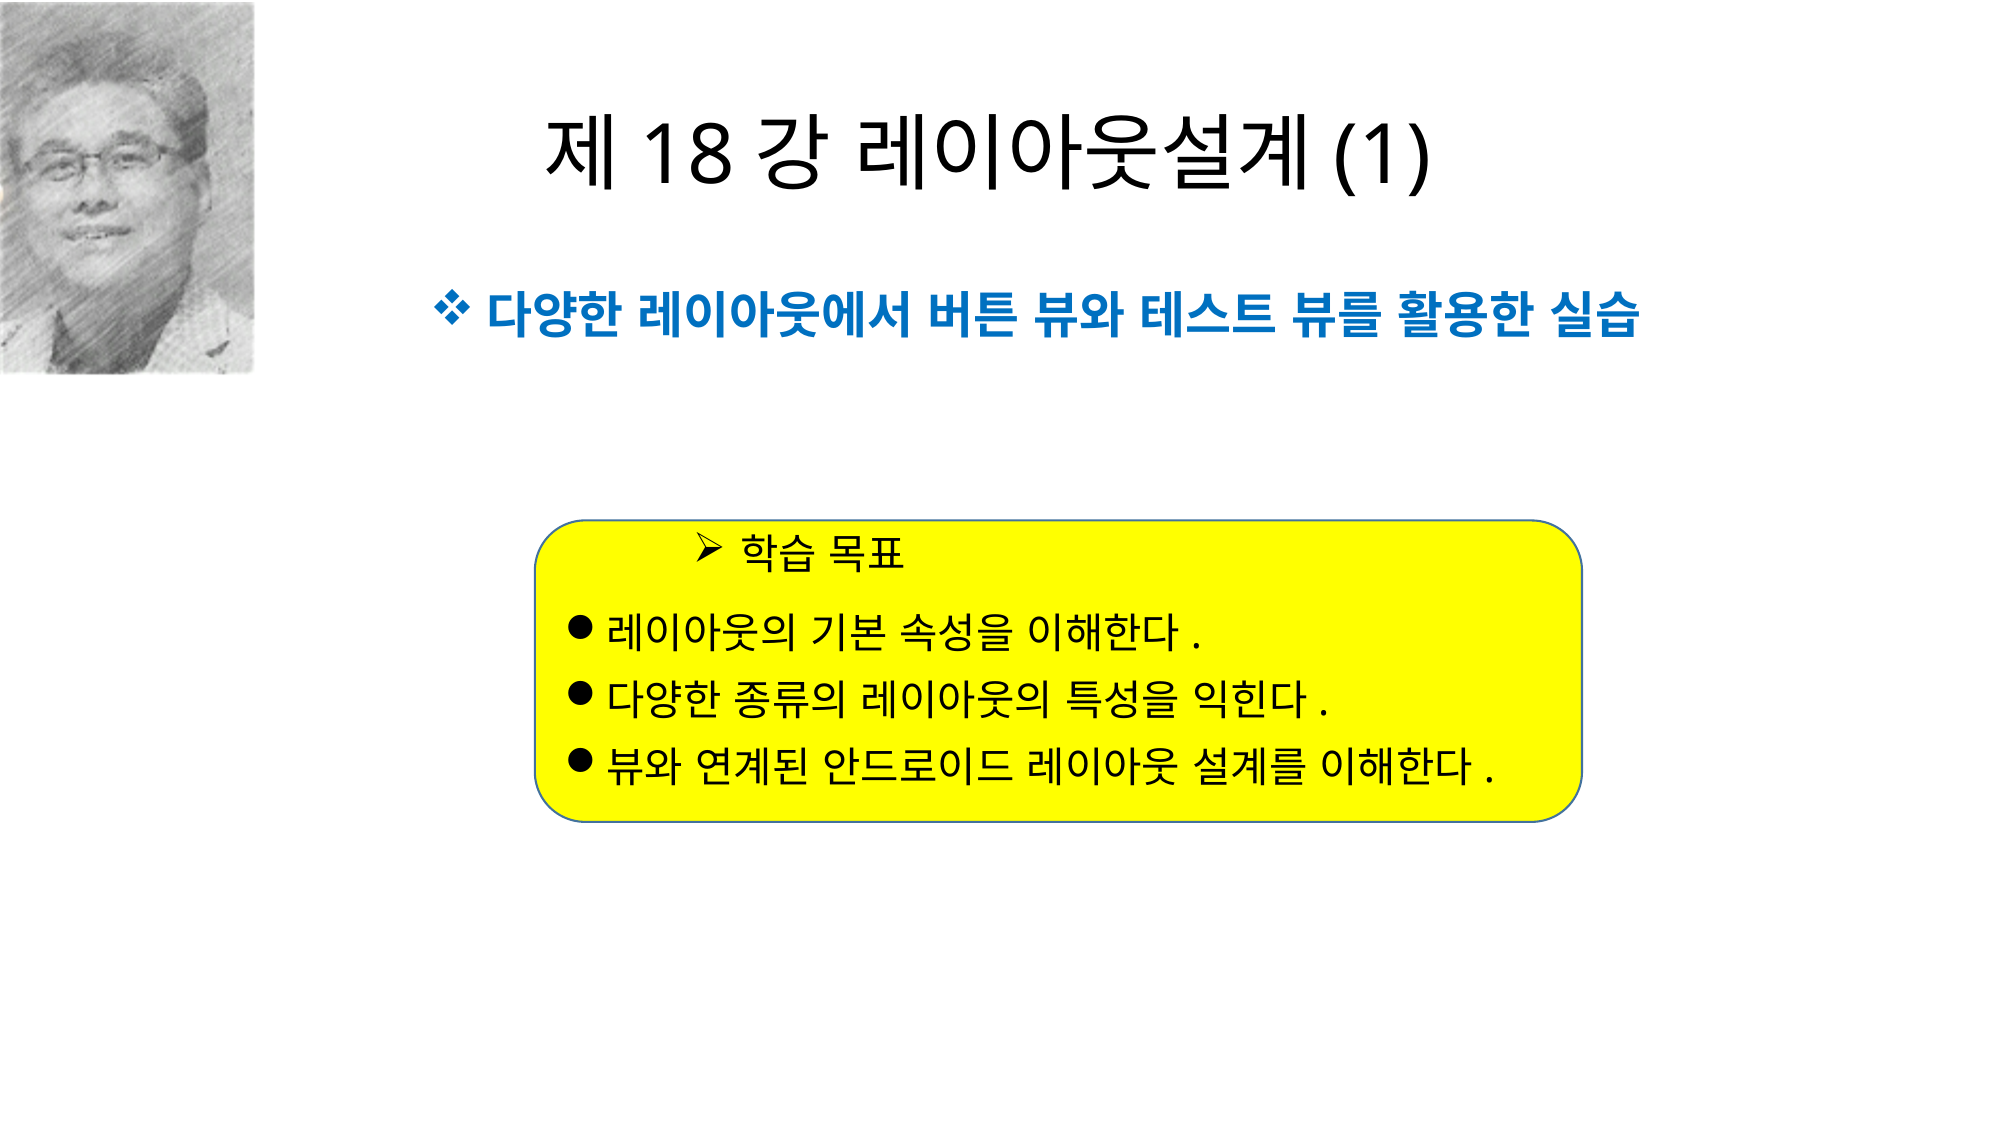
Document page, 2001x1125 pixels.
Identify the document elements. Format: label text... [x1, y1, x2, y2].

picture [0, 2, 258, 378]
text_box 다양한 레이아웃에서 버튼 뷰와 테스트 뷰를 활용한 실습 [415, 276, 1793, 548]
text_box 레이아웃의 기본 속성을 이해한다. 다양한 종류의 레이아웃의 특성을 익힌다. 뷰와 연계된 안드로이드 레이아웃 설계를 이해한다. [564, 607, 1698, 780]
title 제18강 레이아웃설계(1) [258, 59, 1738, 210]
text_box 학습 목표 [678, 520, 921, 586]
text_box [533, 548, 1584, 823]
